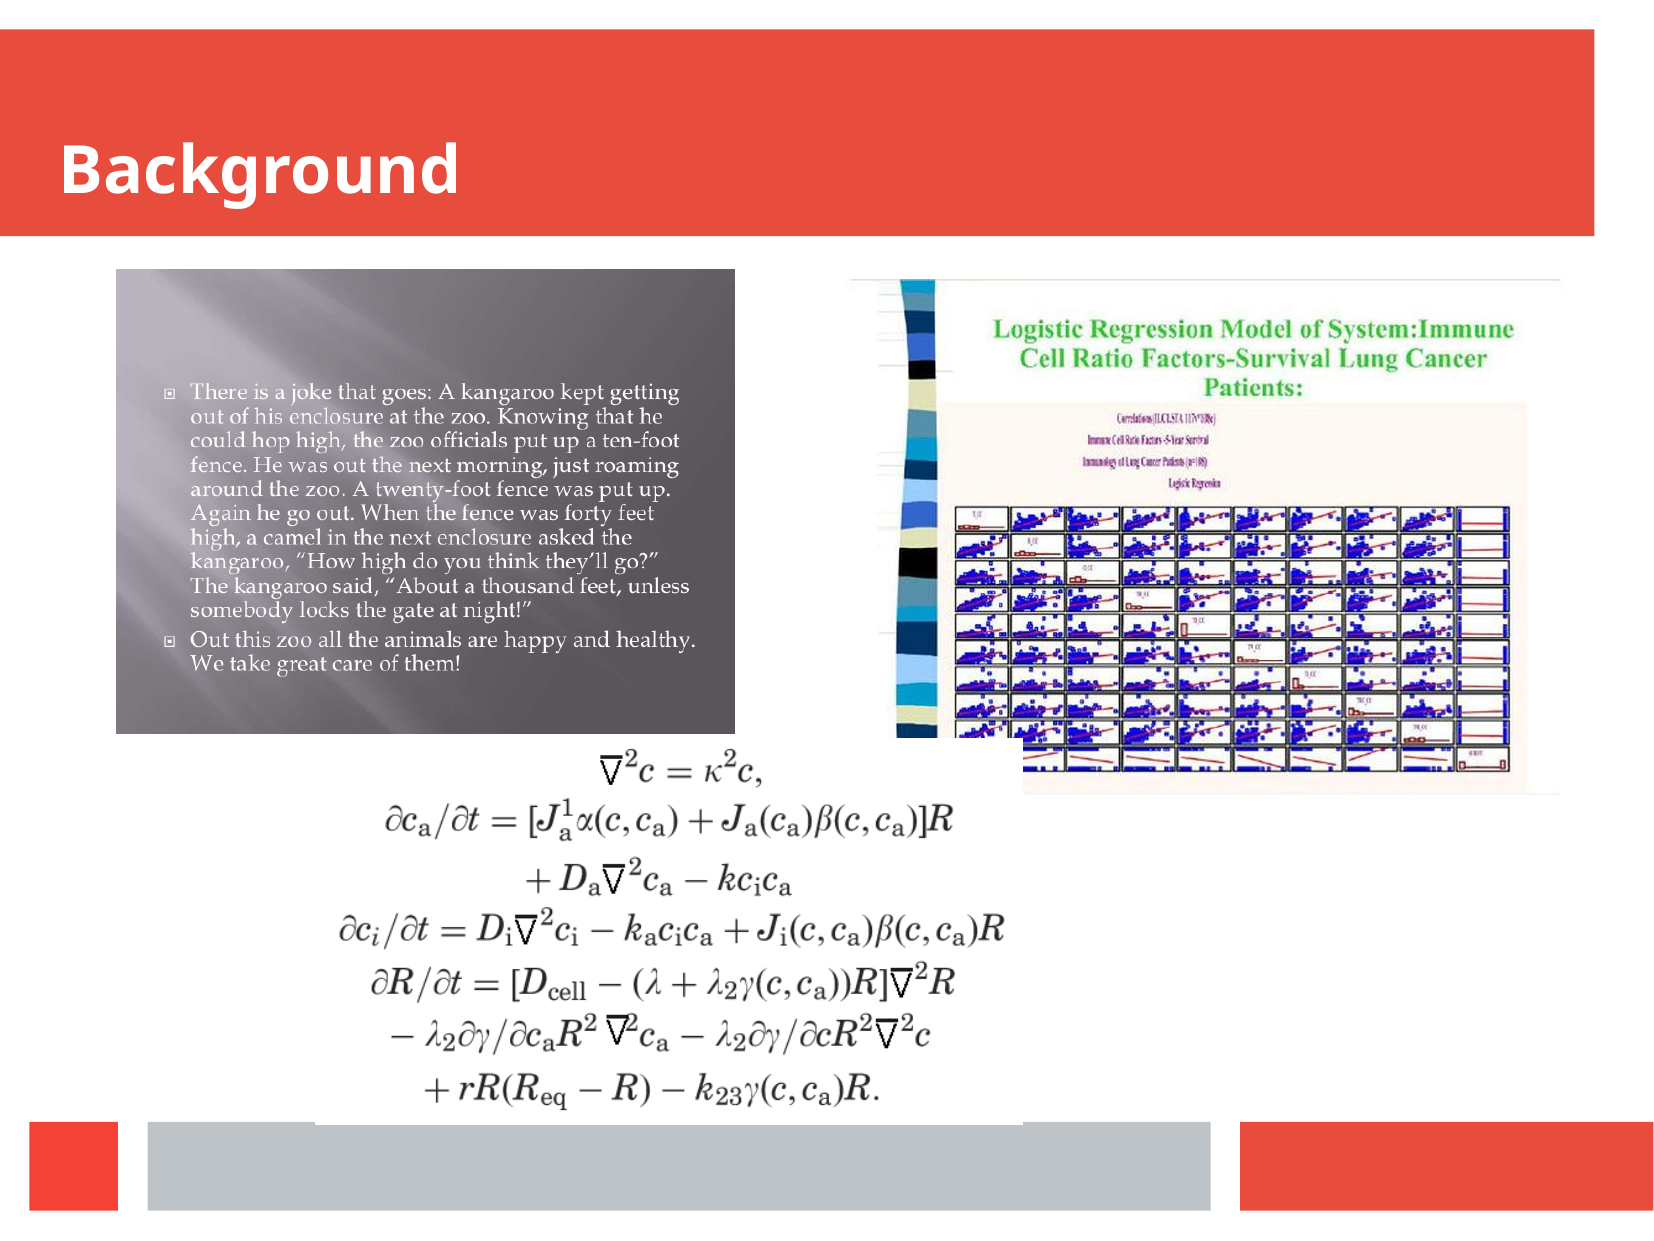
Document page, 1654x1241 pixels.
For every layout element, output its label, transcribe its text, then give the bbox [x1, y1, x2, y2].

text_box Background [58, 58, 1595, 207]
picture [314, 279, 1590, 1126]
picture [116, 269, 736, 734]
